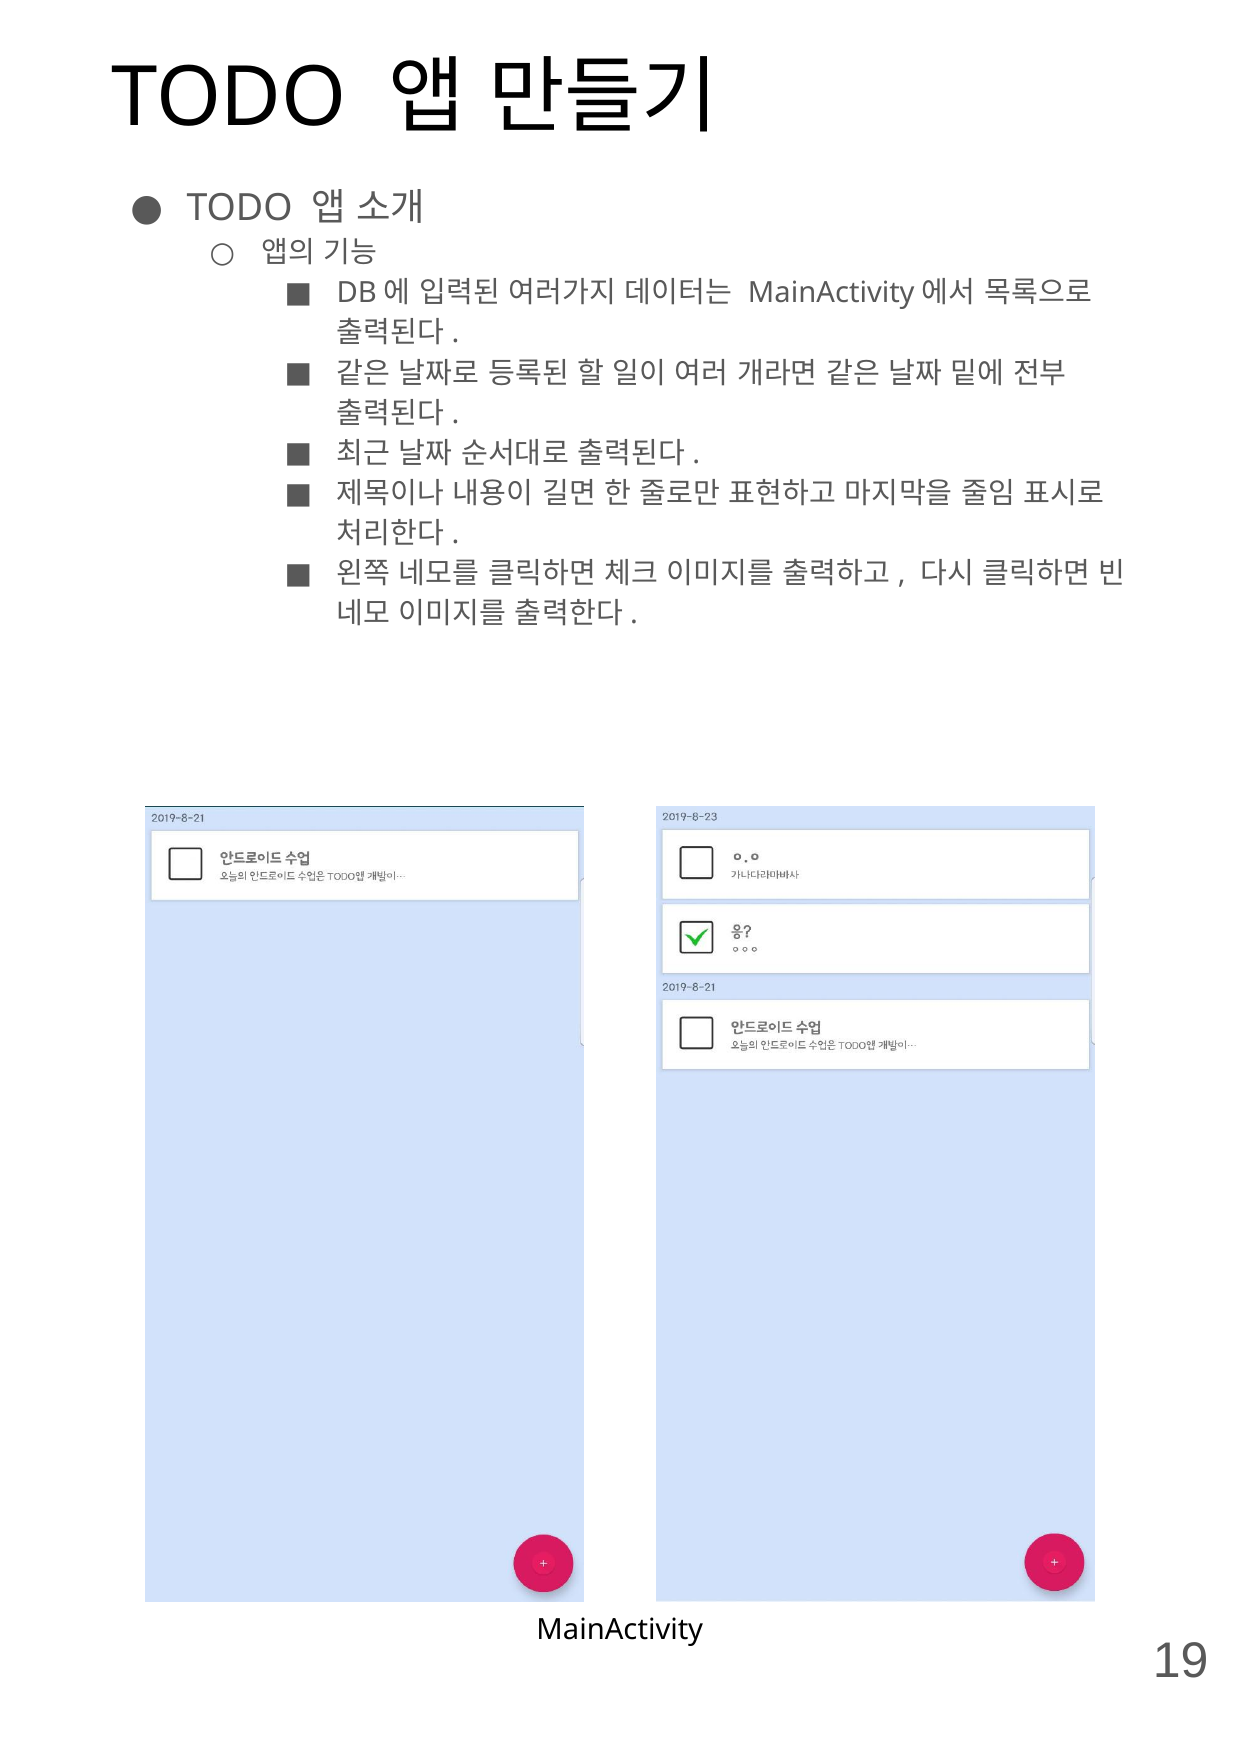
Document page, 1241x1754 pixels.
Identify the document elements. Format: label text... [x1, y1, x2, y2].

title TODO 앱 만들기 [96, 27, 1157, 161]
text_box MainActivity [515, 1603, 725, 1651]
slide_number 19 [1108, 1590, 1224, 1725]
picture [144, 806, 584, 1602]
picture [656, 806, 1096, 1602]
list TODO 앱 소개 앱의 기능 DB에 입력된 여러가지 데이터는 MainActivity에서 목록으로 출력된다. 같은 날짜로 등록된 할 일이 여러 개라면 같은 날짜 밑에 전부 출력된다. 최근 날짜 순서대로 출력된다. 제목이나 내용이 길면 한 줄로만 표현하고 마지막을 줄임 표시로 처리한다. 왼쪽 네모를 클릭하면 체크 이미지를 출력하고, 다시 클릭하면 빈 네모 이미지를 출력한다. [96, 161, 1157, 1591]
